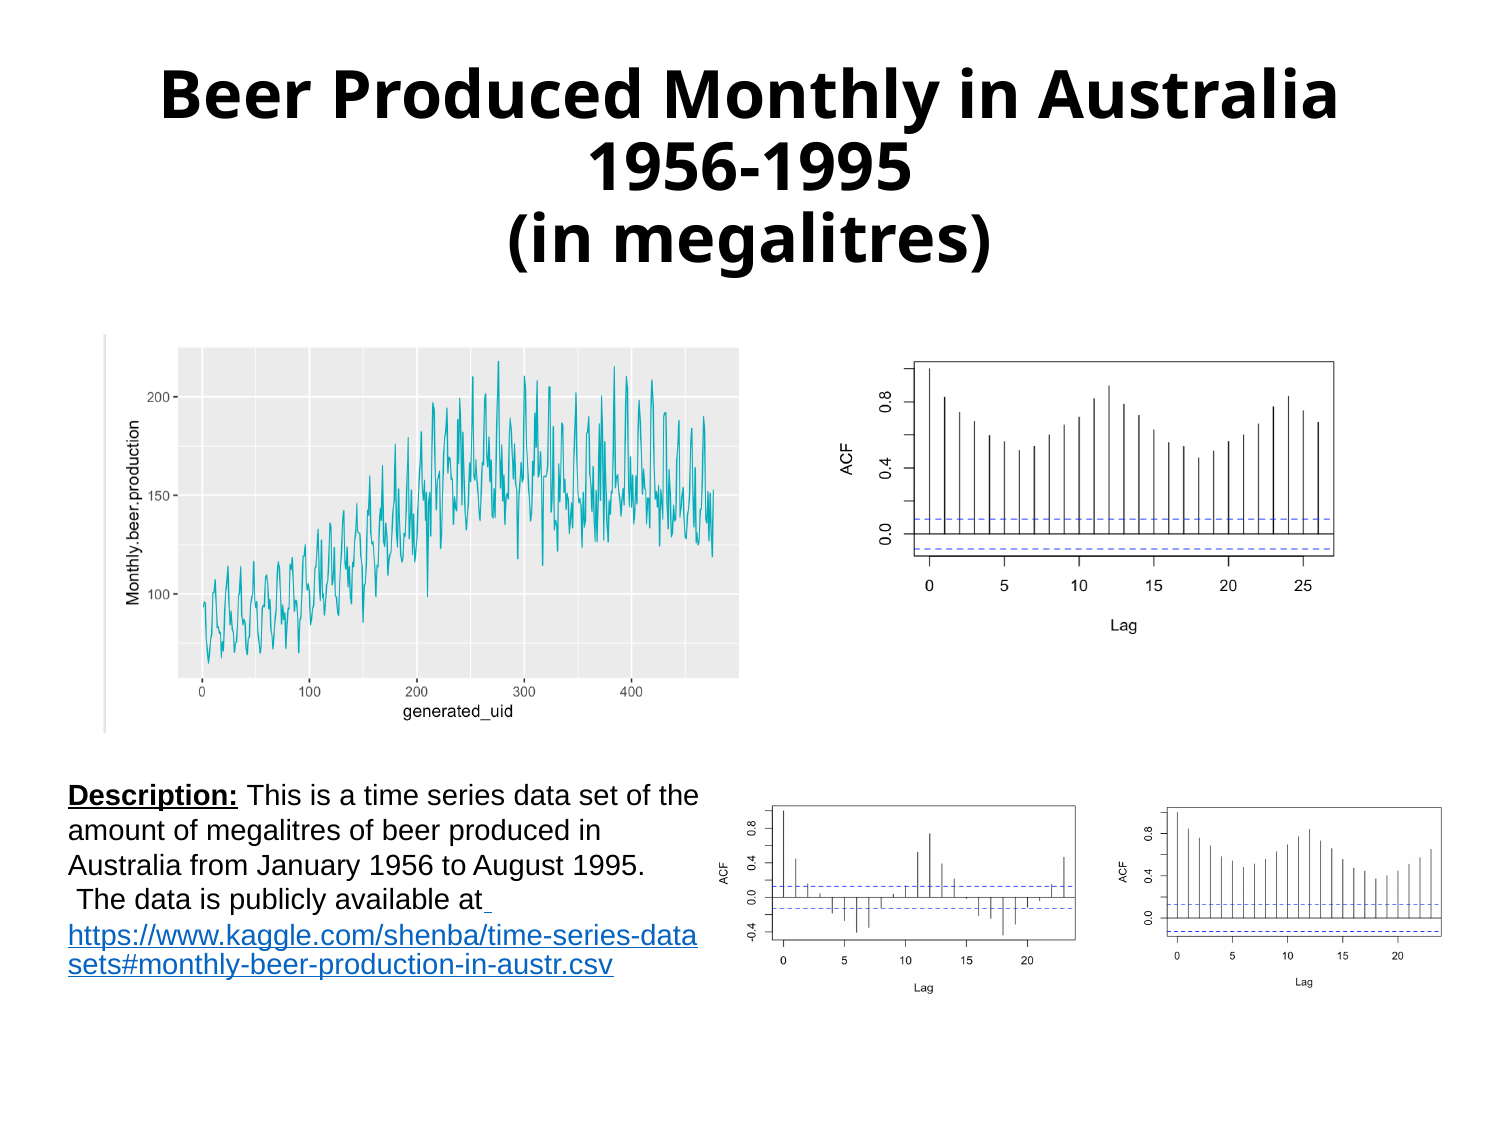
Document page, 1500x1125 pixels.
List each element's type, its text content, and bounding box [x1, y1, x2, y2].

text_box Description: This is a time series data set of the amount of megalitres of beer produced in Australia from January 1956 to August 1995. The data is publicly available at https://www.kaggle.com/shenba/time-series-datasets#monthly-beer-production-in-austr.csv [53, 768, 716, 959]
picture [103, 334, 749, 733]
picture [713, 790, 1093, 1006]
picture [832, 334, 1354, 654]
title Beer Produced Monthly in Australia 1956-1995 (in megalitres) [103, 59, 1397, 278]
picture [1112, 793, 1458, 1004]
